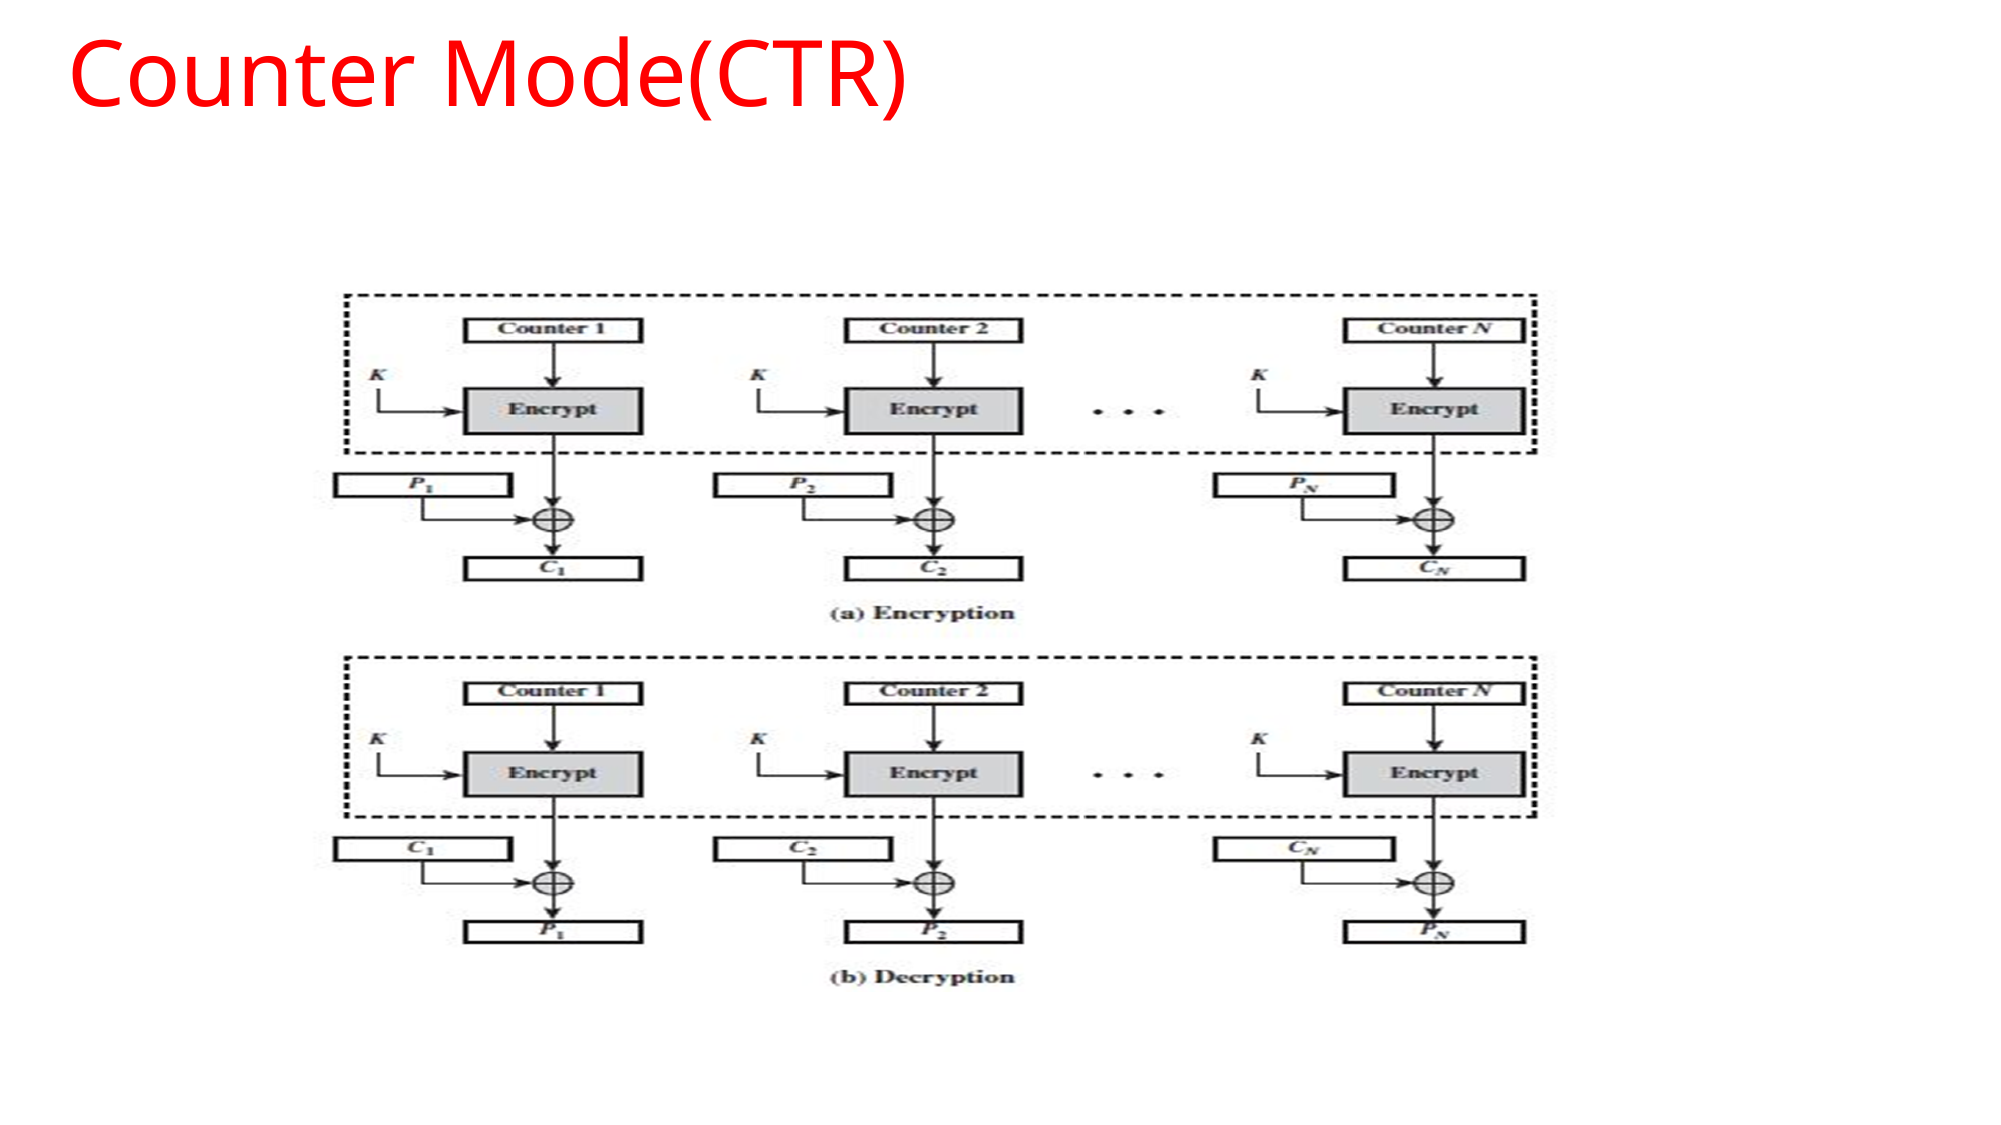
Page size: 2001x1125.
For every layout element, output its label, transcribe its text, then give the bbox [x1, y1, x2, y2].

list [225, 277, 1660, 992]
title Counter Mode(CTR) [52, 23, 1778, 241]
